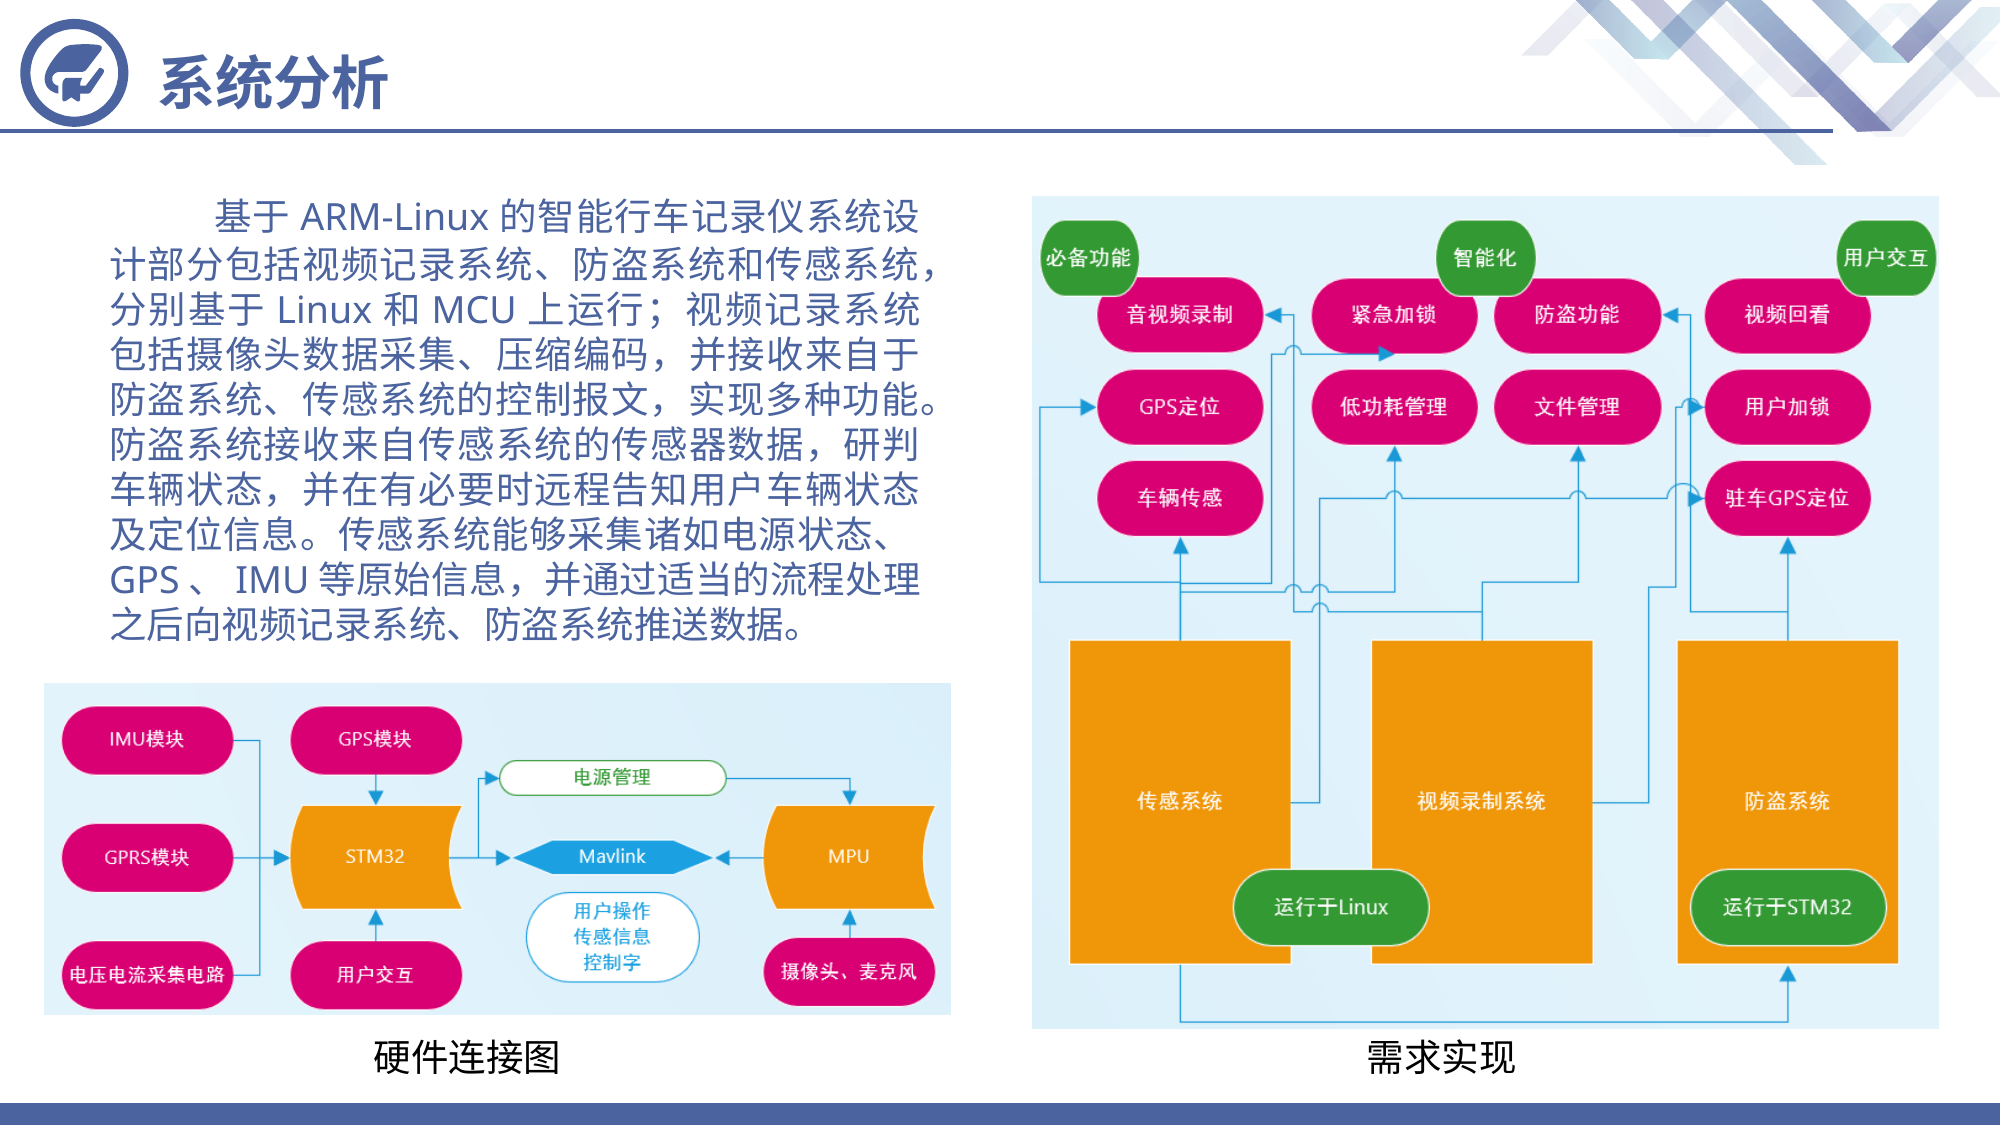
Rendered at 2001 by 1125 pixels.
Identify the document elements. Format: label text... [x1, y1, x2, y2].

picture [1412, 0, 2000, 166]
picture [44, 683, 951, 1015]
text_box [21, 20, 127, 126]
text_box 基于ARM-Linux的智能行车记录仪系统设计部分包括视频记录系统、防盗系统和传感系统，分别基于Linux和MCU上运行；视频记录系统包括摄像头数据采集、压缩编码，并接收来自于防盗系统、传感系统的控制报文，实现多种功能。防盗系统接收来自传感系统的传感器数据，研判车辆状态，并在有必要时远程告知用户车辆状态及定位信息。传感系统能够采集诸如电源状态、GPS、IMU等原始信息，并通过适当的流程处理之后向视频记录系统、防盗系统推送数据。 [94, 173, 936, 653]
text_box 系统分析 [142, 4, 888, 124]
text_box 硬件连接图 需求实现 [358, 1026, 1533, 1087]
text_box [0, 1102, 2000, 1125]
picture [1031, 196, 1939, 1029]
